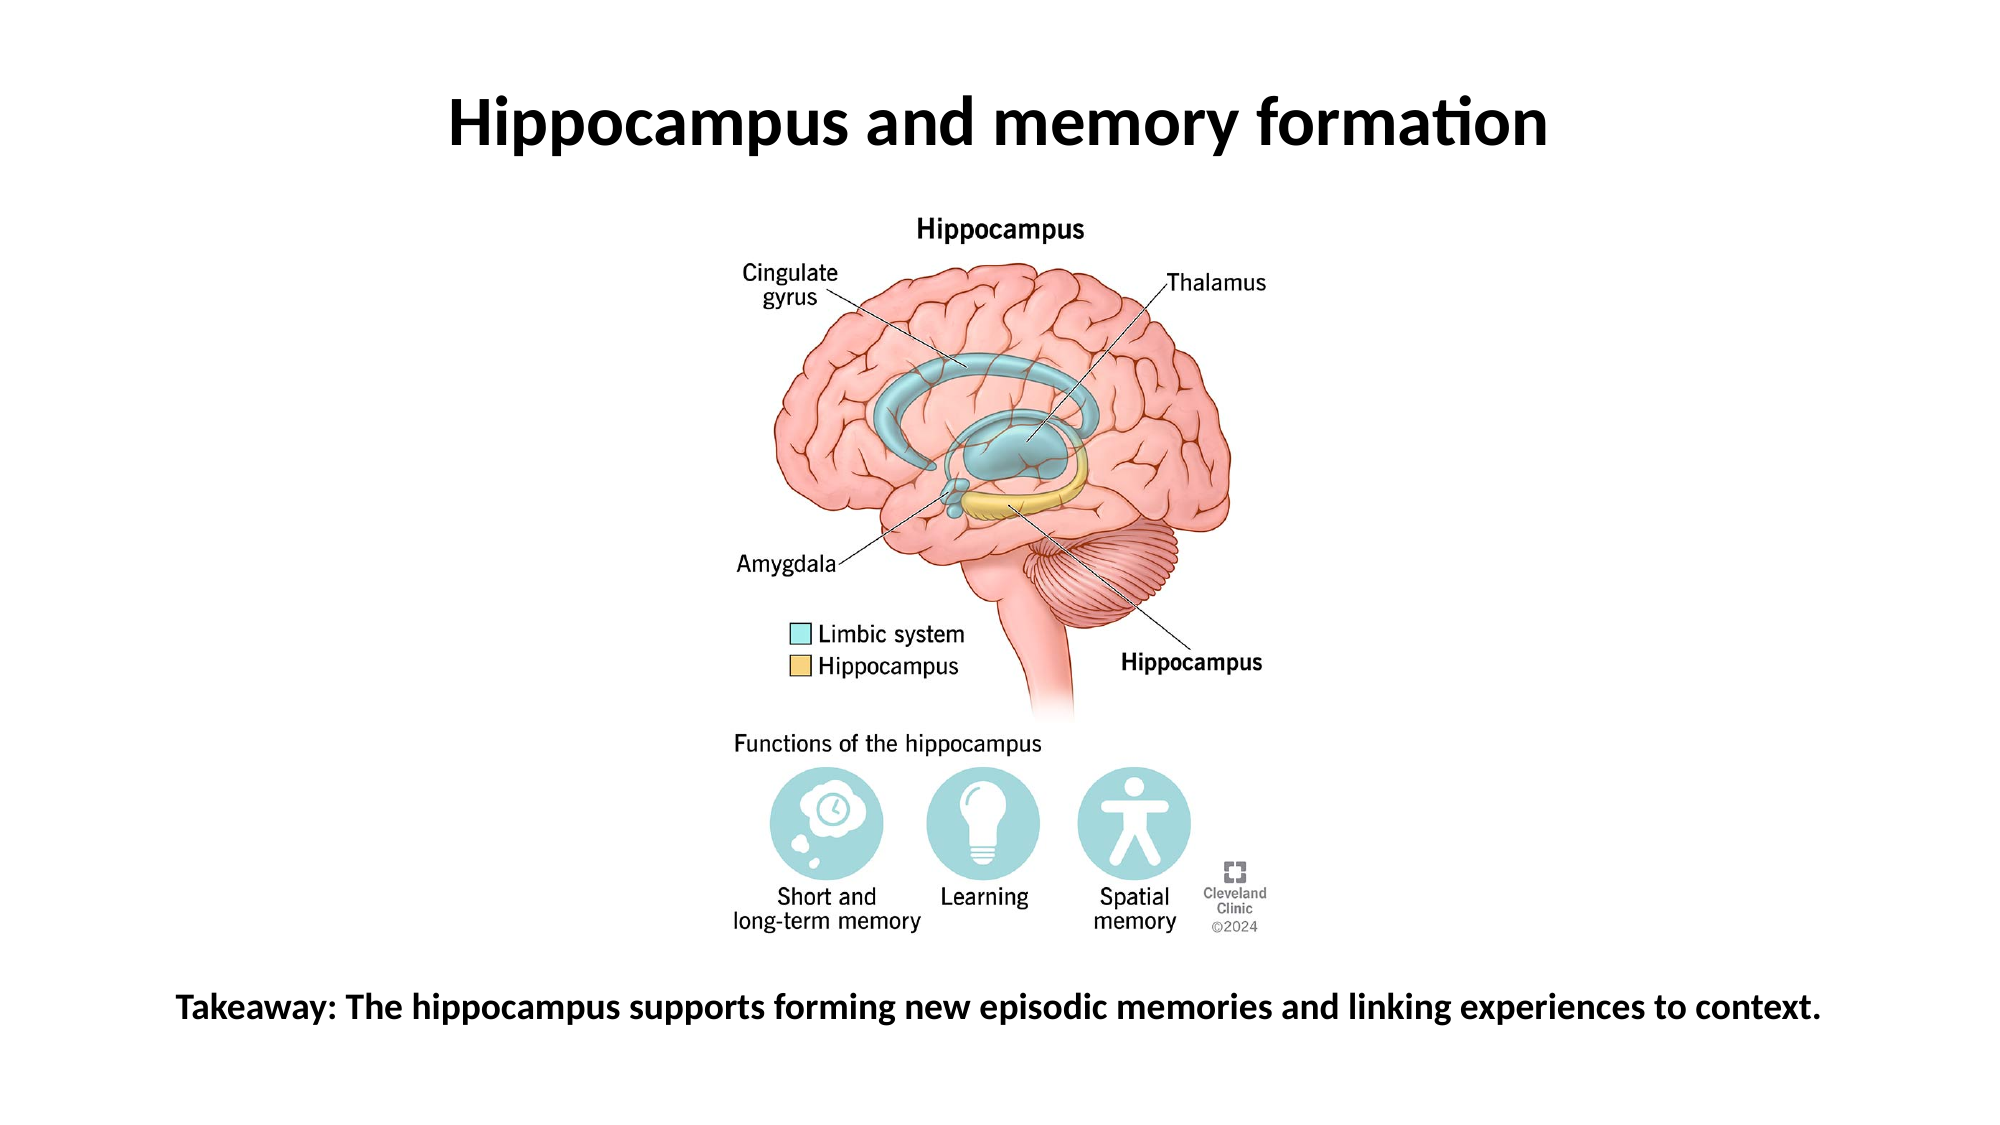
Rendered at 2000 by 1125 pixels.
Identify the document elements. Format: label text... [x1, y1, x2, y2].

picture [713, 194, 1287, 953]
text_box Takeaway: The hippocampus supports forming new episodic memories and linking experiences to context. [160, 974, 1839, 1035]
text_box Hippocampus and memory formation [433, 67, 1567, 168]
